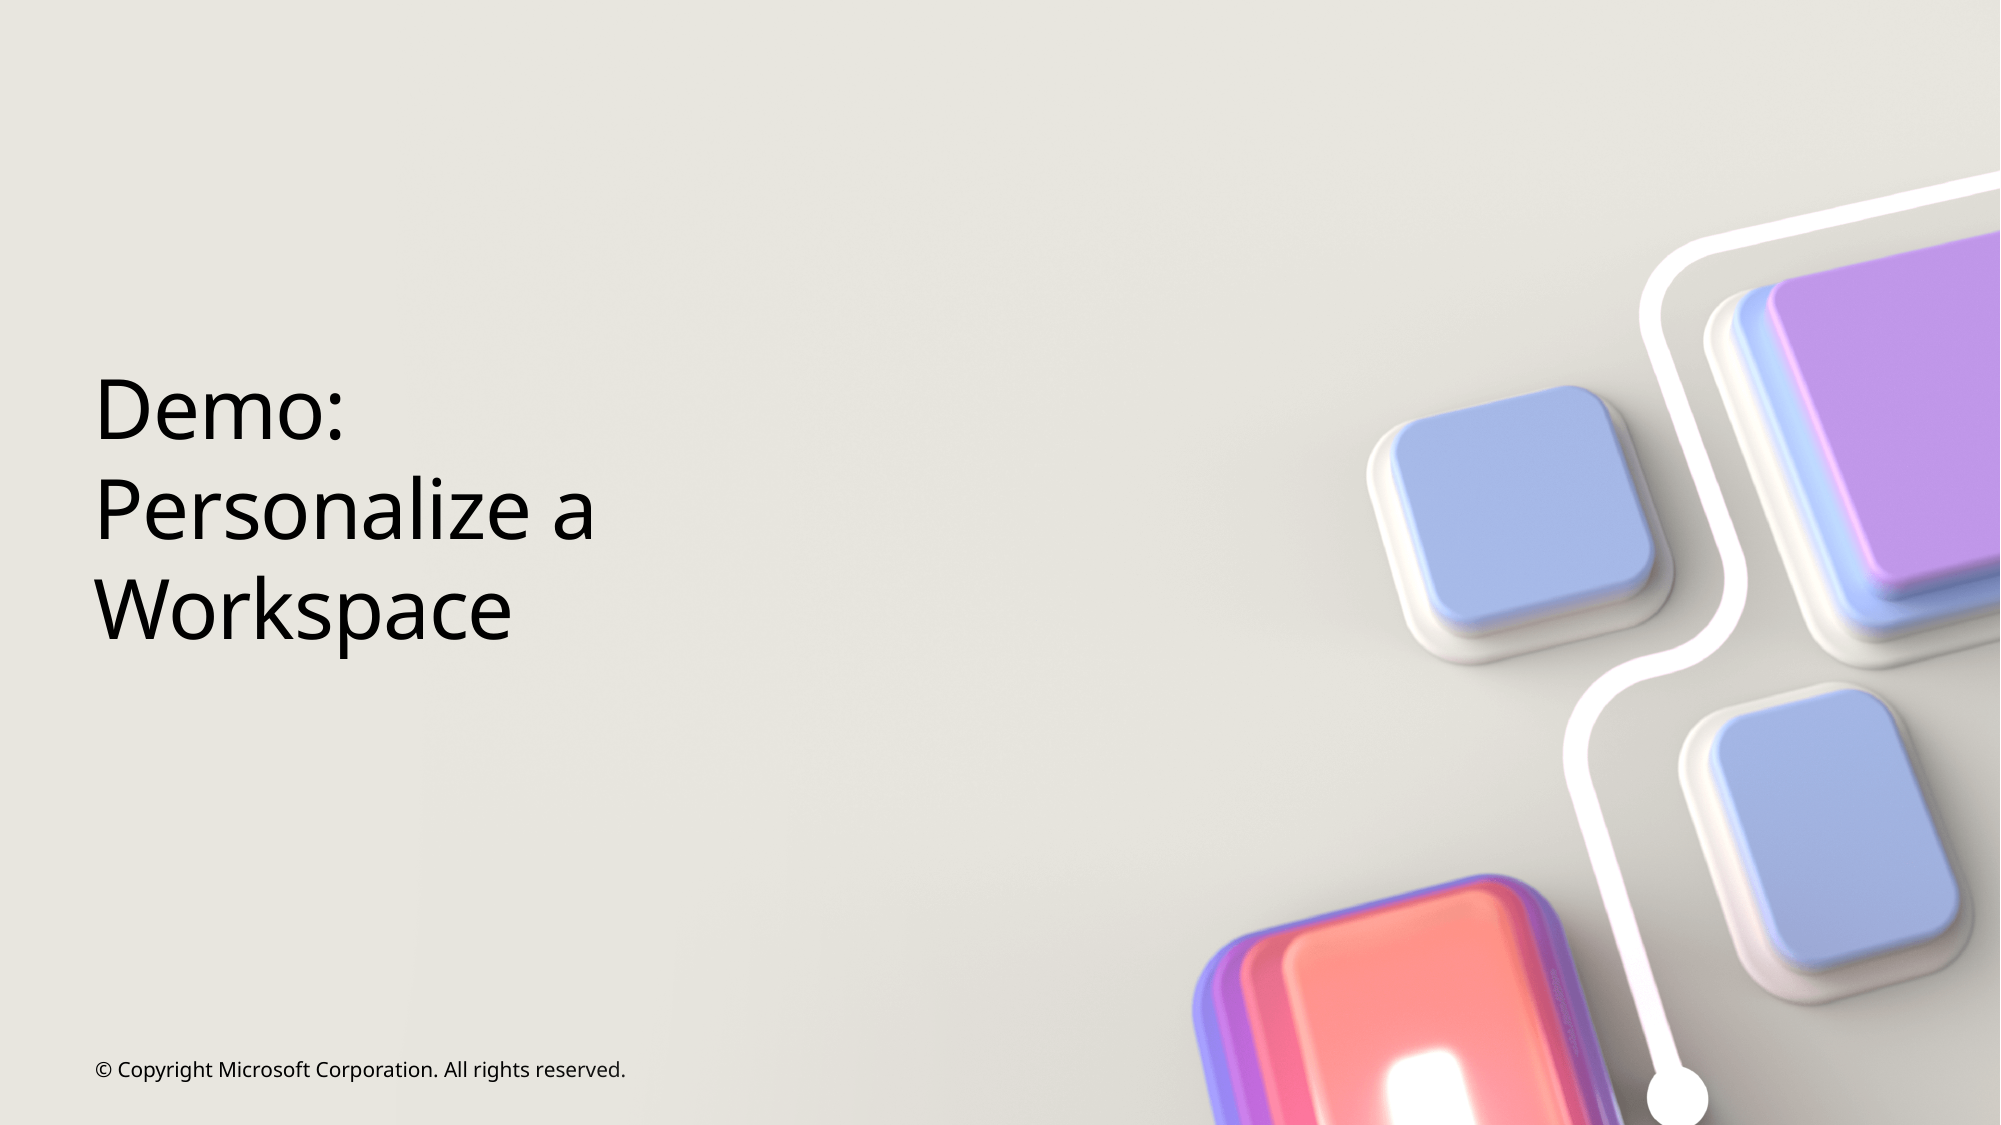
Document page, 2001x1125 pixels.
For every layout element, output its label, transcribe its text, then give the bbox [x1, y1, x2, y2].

picture [396, 0, 2000, 1125]
title Demo: Personalize a Workspace [93, 454, 763, 657]
